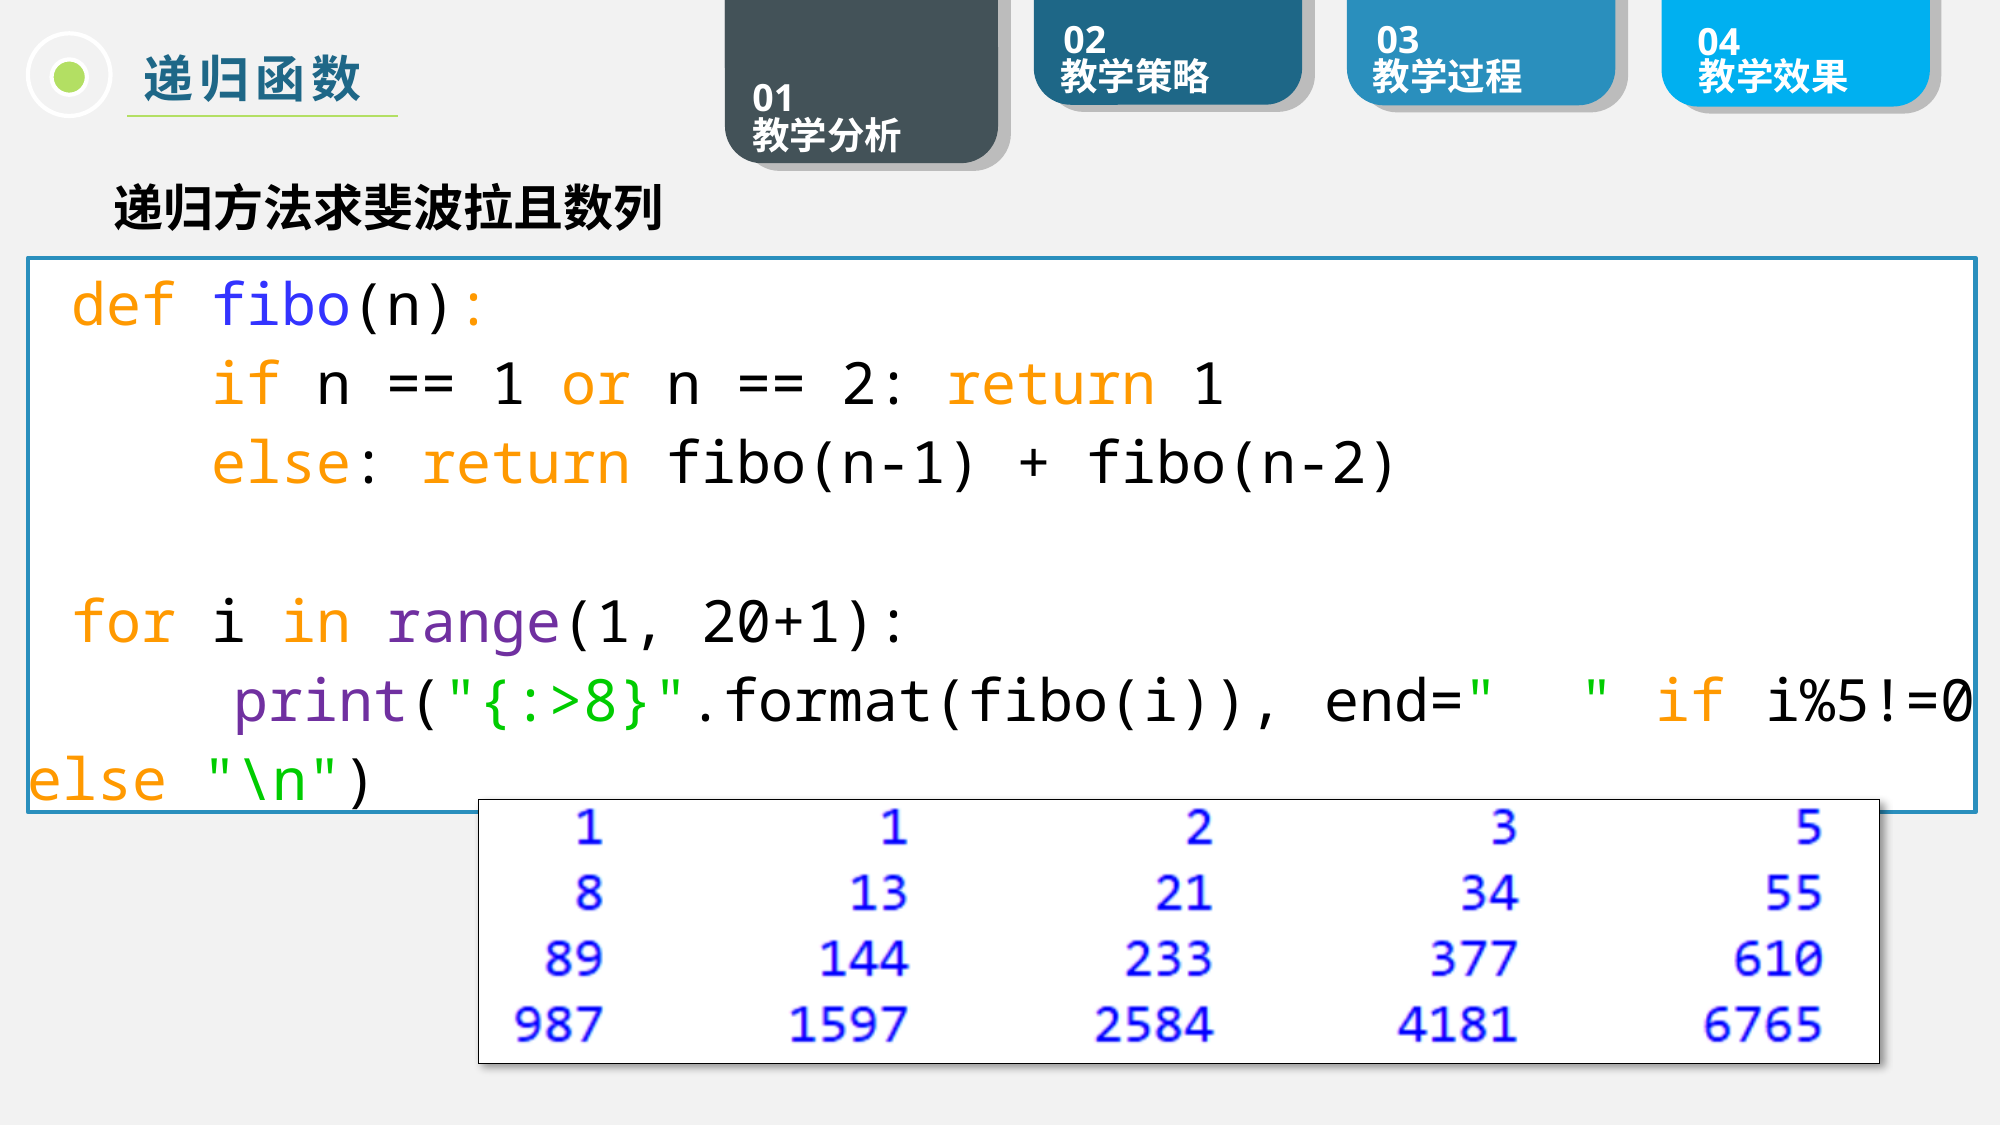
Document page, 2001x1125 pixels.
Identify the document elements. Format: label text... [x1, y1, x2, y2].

text_box def fibo(n): if n == 1 or n == 2: return 1 else: return fibo(n-1) + fibo(n-2) for i in range(1, 20+1): print("{:>8}".format(fibo(i)), end=" " if i%5!=0 else "\n") [26, 256, 1978, 814]
text_box 递归方法求斐波拉且数列 [98, 139, 1902, 244]
picture [478, 799, 1881, 1065]
text_box 递归函数 [128, 40, 1155, 115]
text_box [27, 33, 111, 117]
